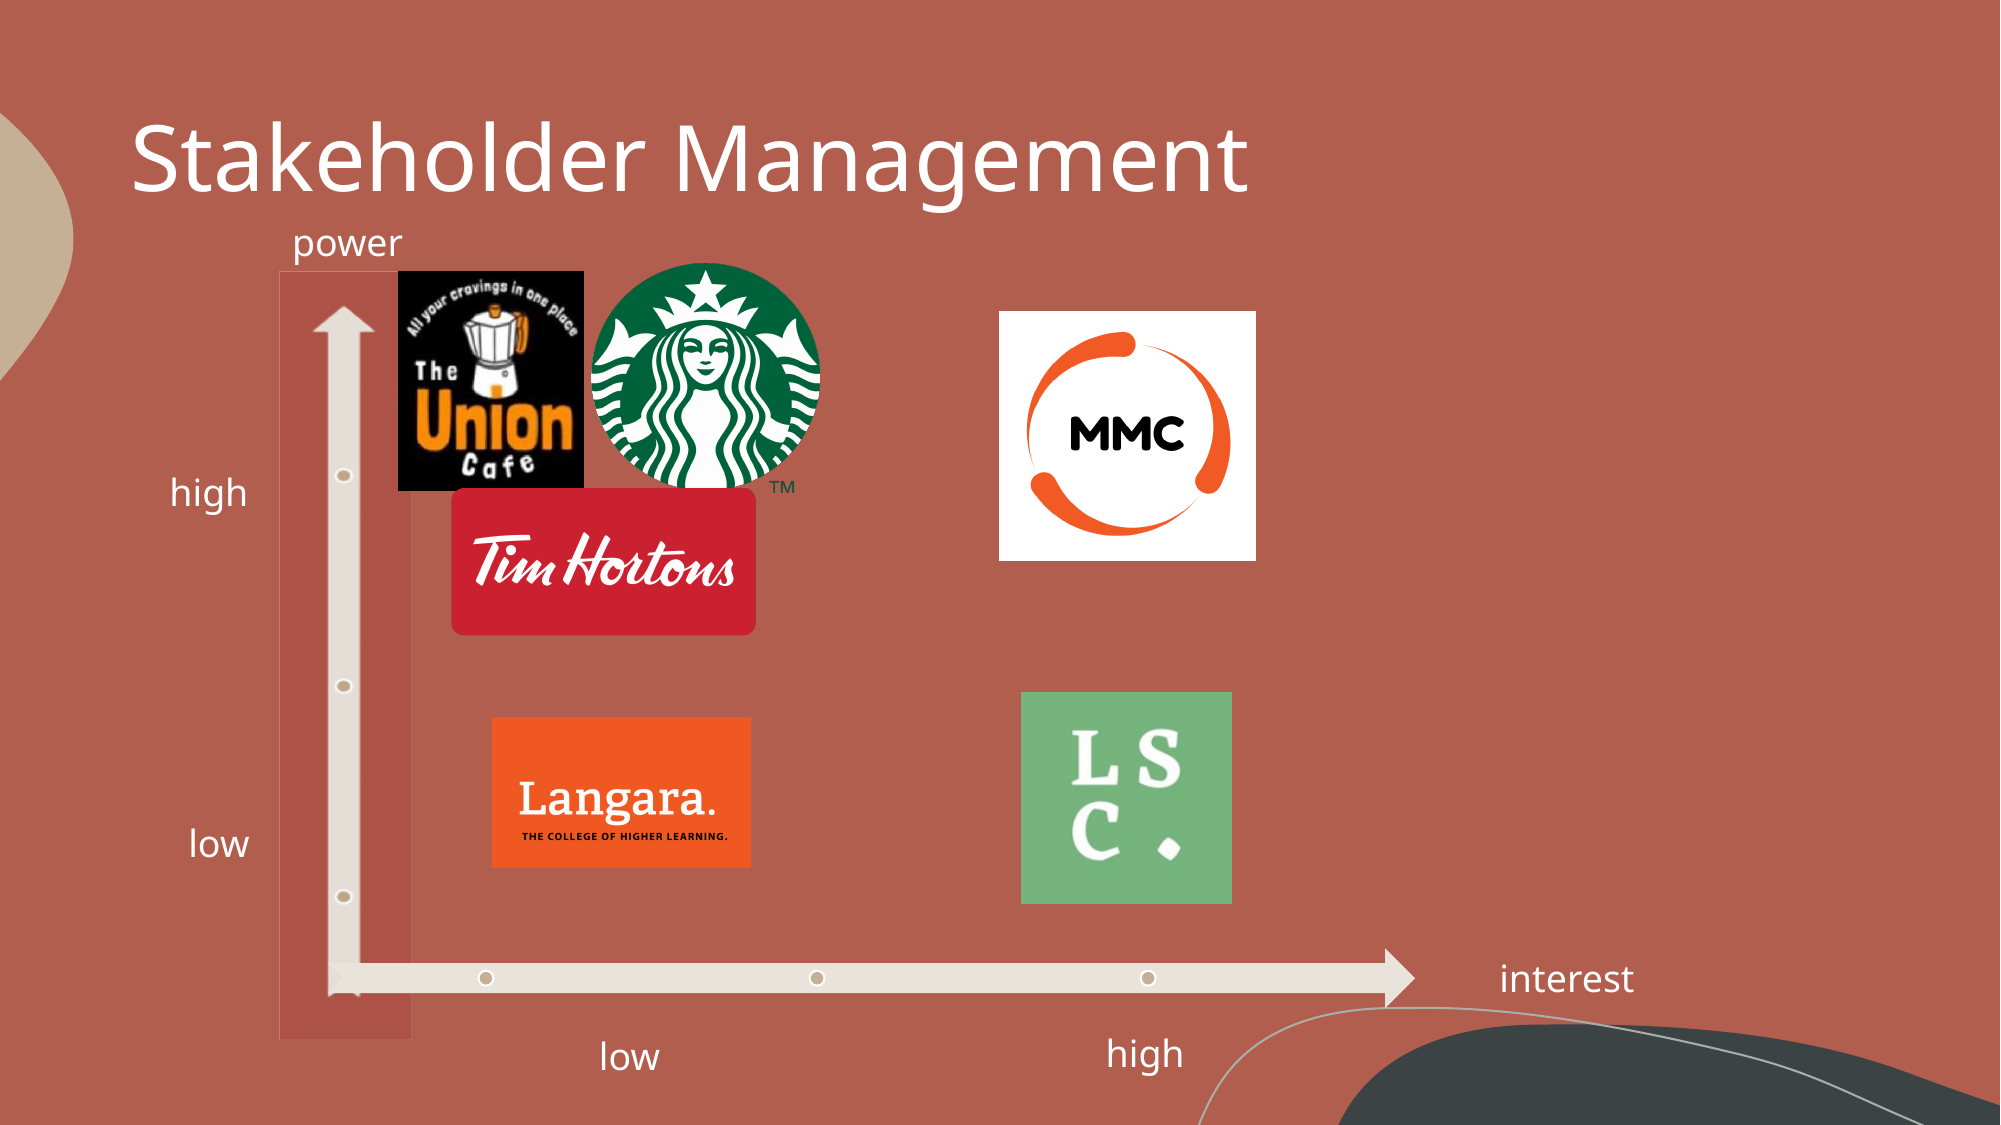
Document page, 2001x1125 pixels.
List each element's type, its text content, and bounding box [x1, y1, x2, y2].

text_box interest [1484, 947, 1935, 1008]
picture [1020, 692, 1232, 904]
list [327, 903, 1416, 1054]
picture [0, 263, 820, 871]
title Stakeholder Management [115, 40, 1965, 283]
text_box power [277, 211, 728, 272]
text_box low [583, 1054, 1034, 1085]
text_box high [154, 460, 437, 521]
text_box low [173, 812, 624, 873]
picture [999, 311, 1256, 562]
picture [280, 873, 411, 1039]
text_box high [1090, 1022, 1541, 1083]
